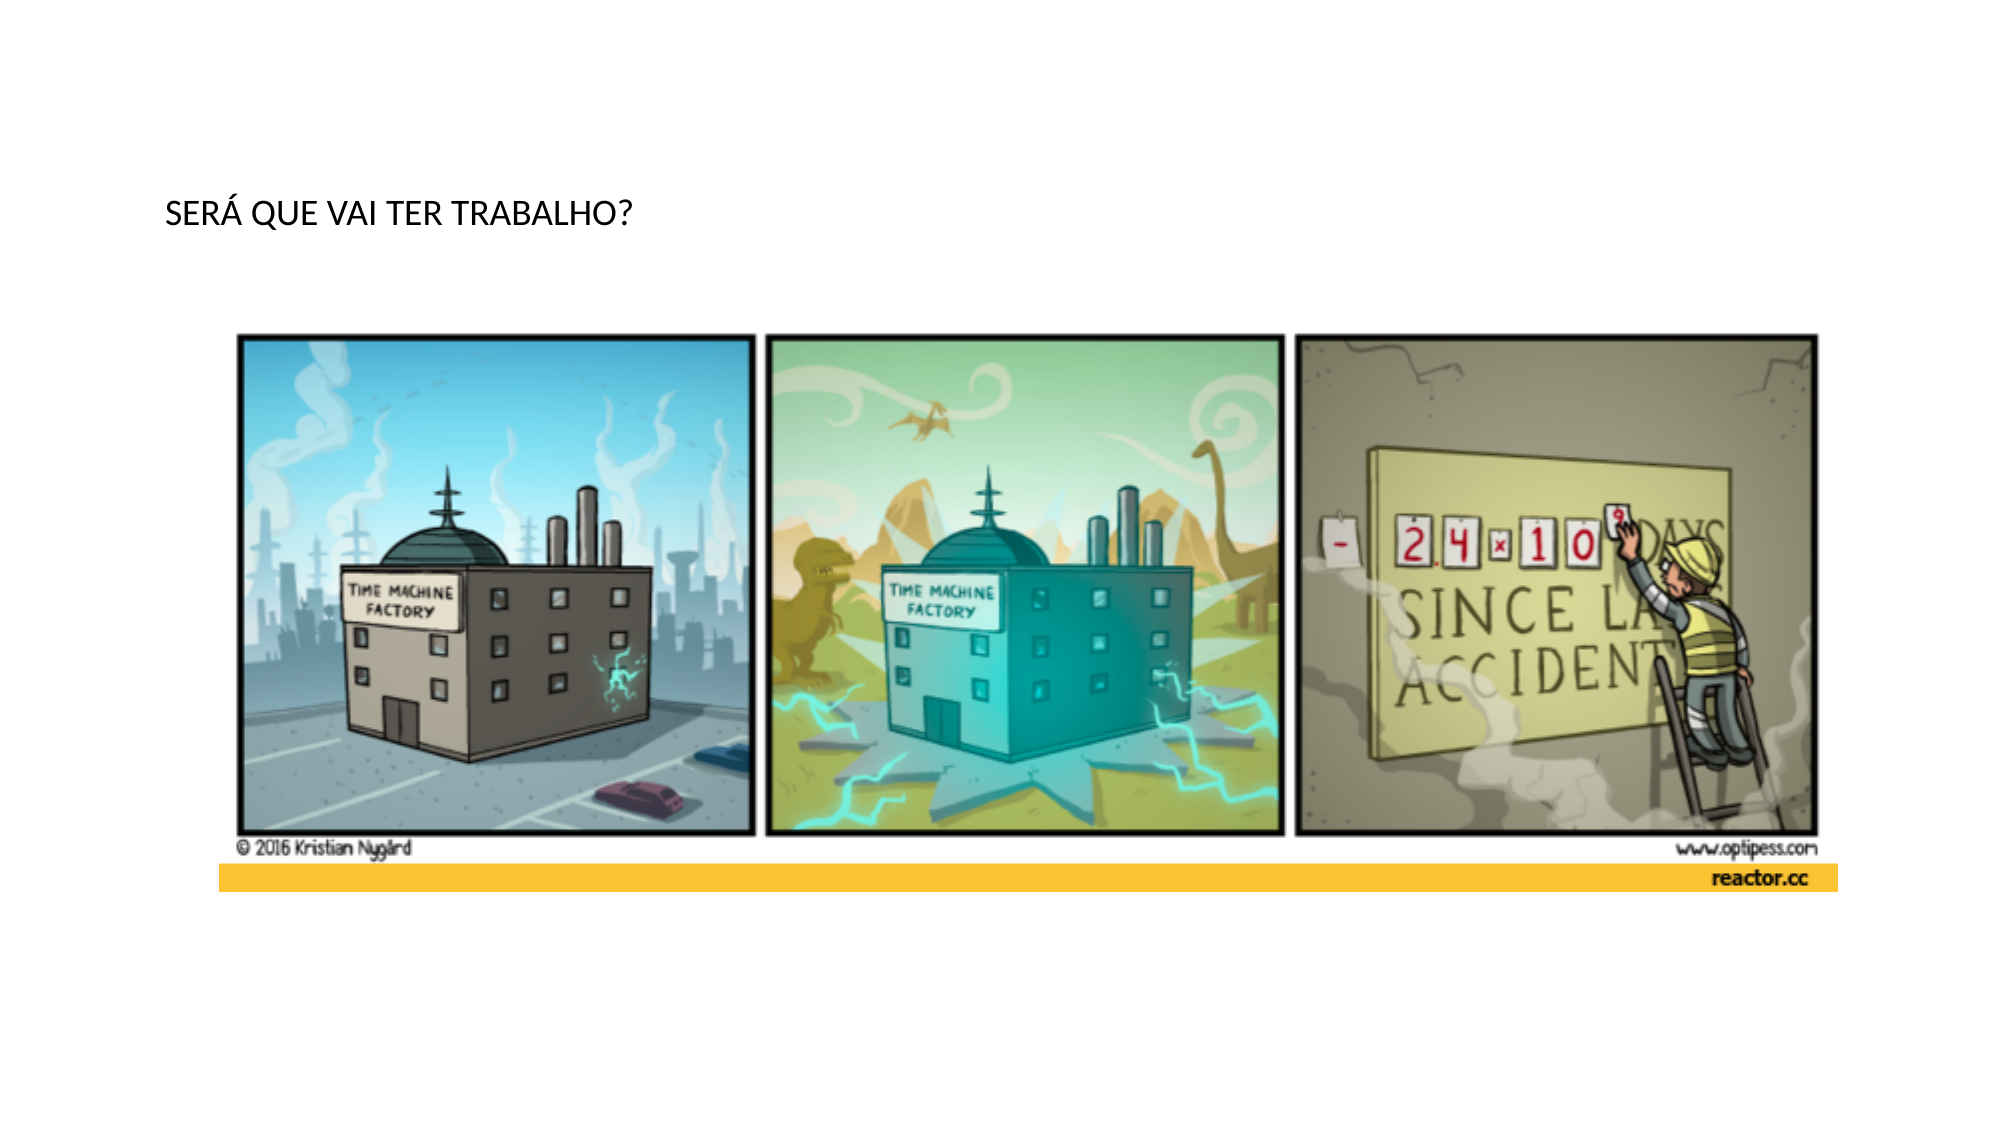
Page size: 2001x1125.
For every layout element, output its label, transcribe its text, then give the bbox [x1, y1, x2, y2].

text_box SERÁ QUE VAI TER TRABALHO? [150, 180, 650, 241]
picture [219, 318, 1838, 892]
